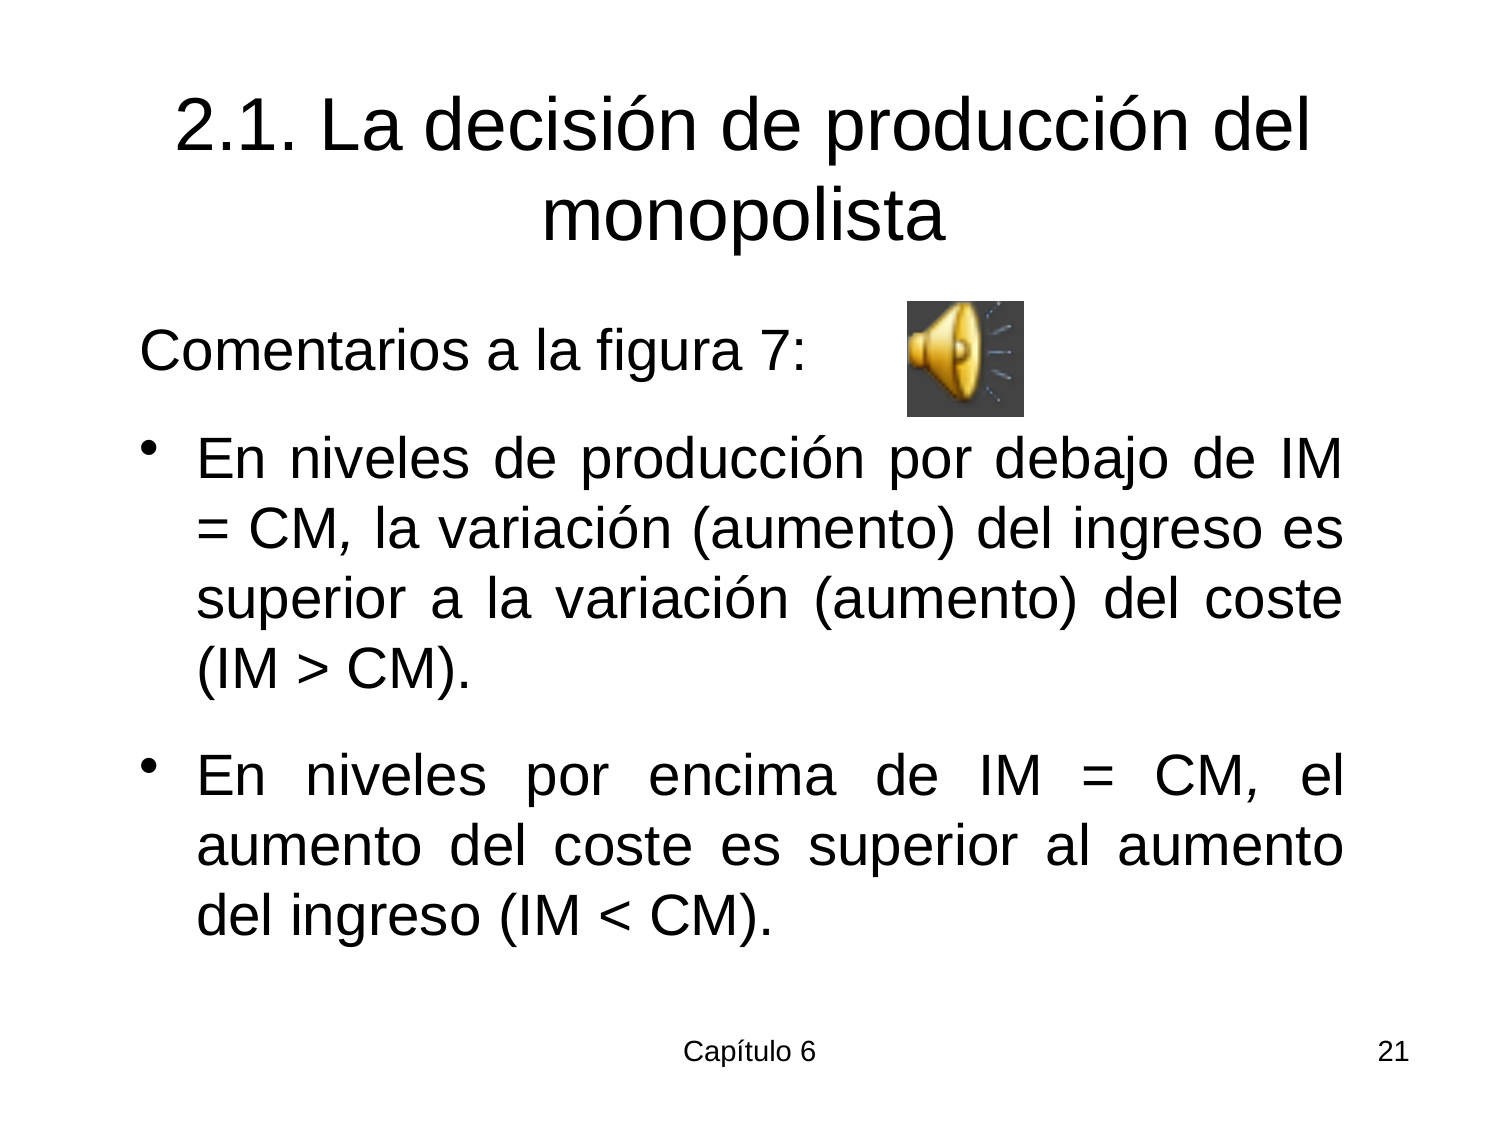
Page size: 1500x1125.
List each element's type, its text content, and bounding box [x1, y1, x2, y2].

list Comentarios a la figura 7: En niveles de producción por debajo de IM = CM, la variación (aumento) del ingreso es superior a la variación (aumento) del coste (IM > CM). En niveles por encima de IM = CM, el aumento del coste es superior al aumento del ingreso (IM < CM). [124, 304, 1362, 911]
slide_number 21 [1074, 1024, 1426, 1103]
title 2.1. La decisión de producción del monopolista [0, 87, 1488, 264]
picture [905, 299, 1025, 419]
footer Capítulo 6 [512, 1024, 988, 1103]
